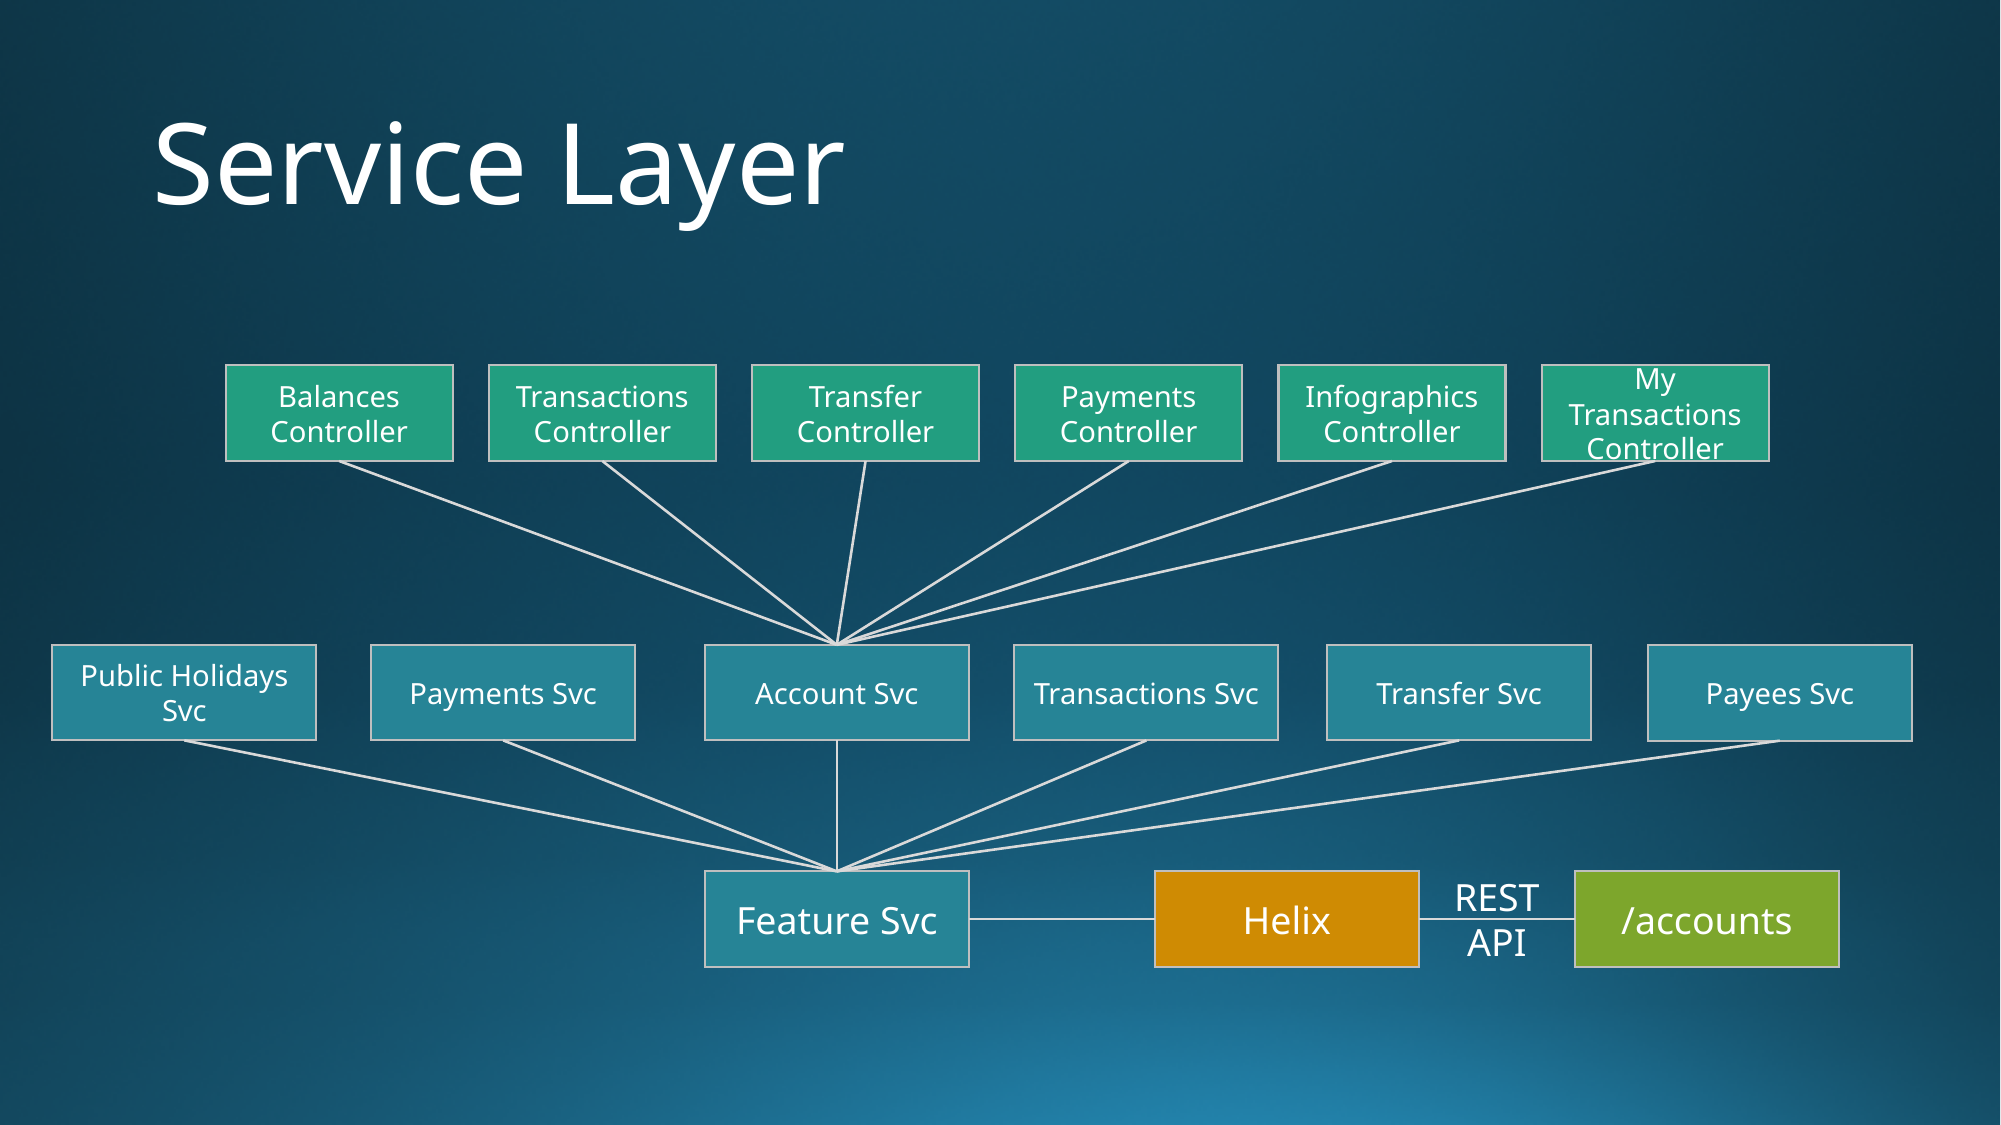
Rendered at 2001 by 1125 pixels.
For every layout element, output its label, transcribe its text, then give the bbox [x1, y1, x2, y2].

text_box REST API [1439, 872, 1555, 919]
text_box My Transactions Controller [1541, 364, 1770, 462]
text_box Payments Controller [1014, 364, 1243, 461]
text_box REST API [1439, 920, 1555, 971]
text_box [52, 644, 1912, 872]
text_box Feature Svc [704, 872, 970, 968]
text_box Transactions Controller [488, 364, 717, 461]
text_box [339, 461, 602, 644]
text_box Transfer Controller [751, 364, 980, 461]
text_box /accounts [1574, 872, 1840, 968]
text_box Helix [1154, 872, 1420, 968]
text_box Infographics Controller [1277, 364, 1507, 461]
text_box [836, 461, 1656, 644]
title Service Layer [137, 59, 1863, 278]
picture [0, 0, 2001, 1125]
text_box Balances Controller [225, 364, 454, 462]
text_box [602, 461, 836, 644]
